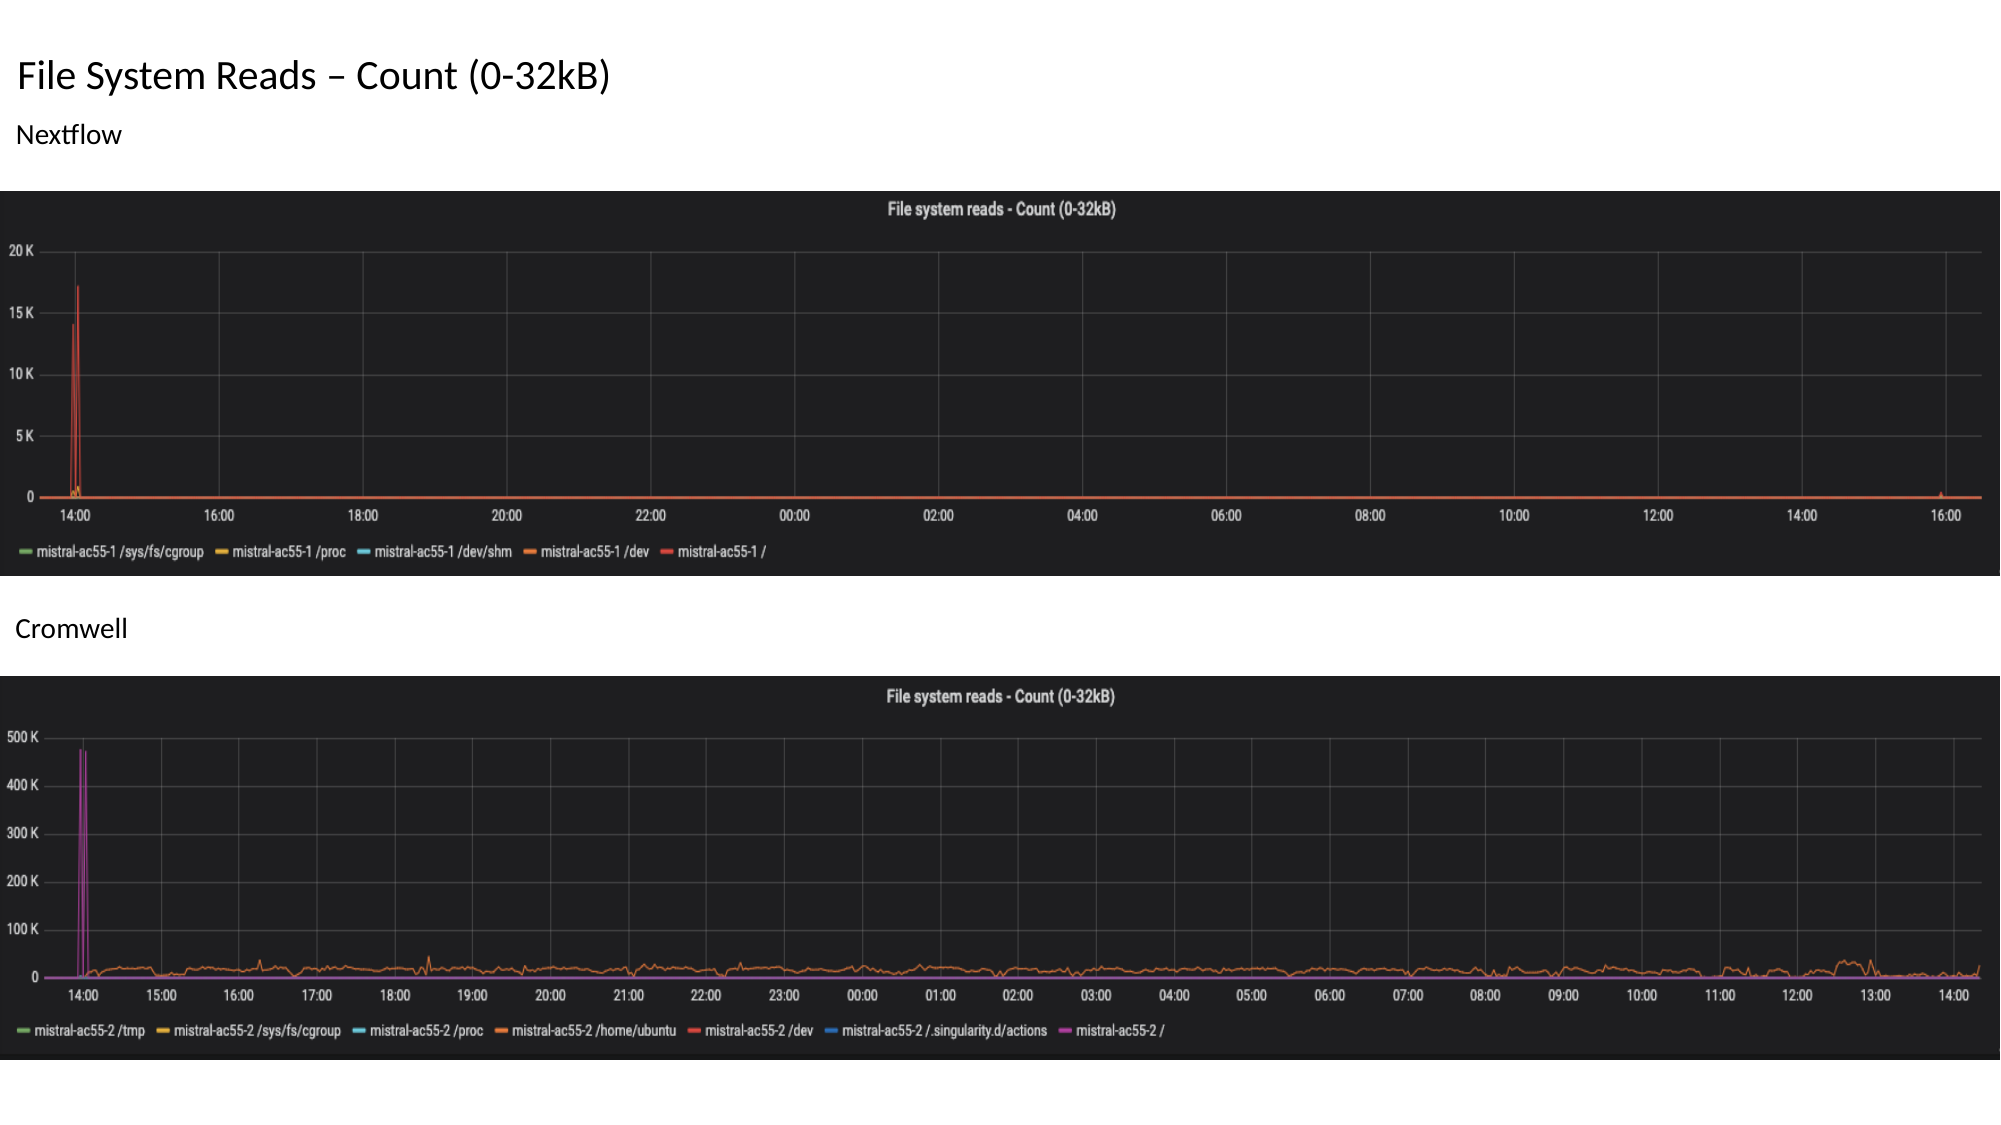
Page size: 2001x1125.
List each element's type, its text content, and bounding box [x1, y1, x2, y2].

text_box Nextflow [1, 99, 147, 160]
text_box Cromwell [0, 601, 144, 652]
picture [0, 676, 2000, 1060]
picture [0, 191, 2000, 576]
text_box File System Reads – Count (0-32kB) [2, 40, 627, 106]
